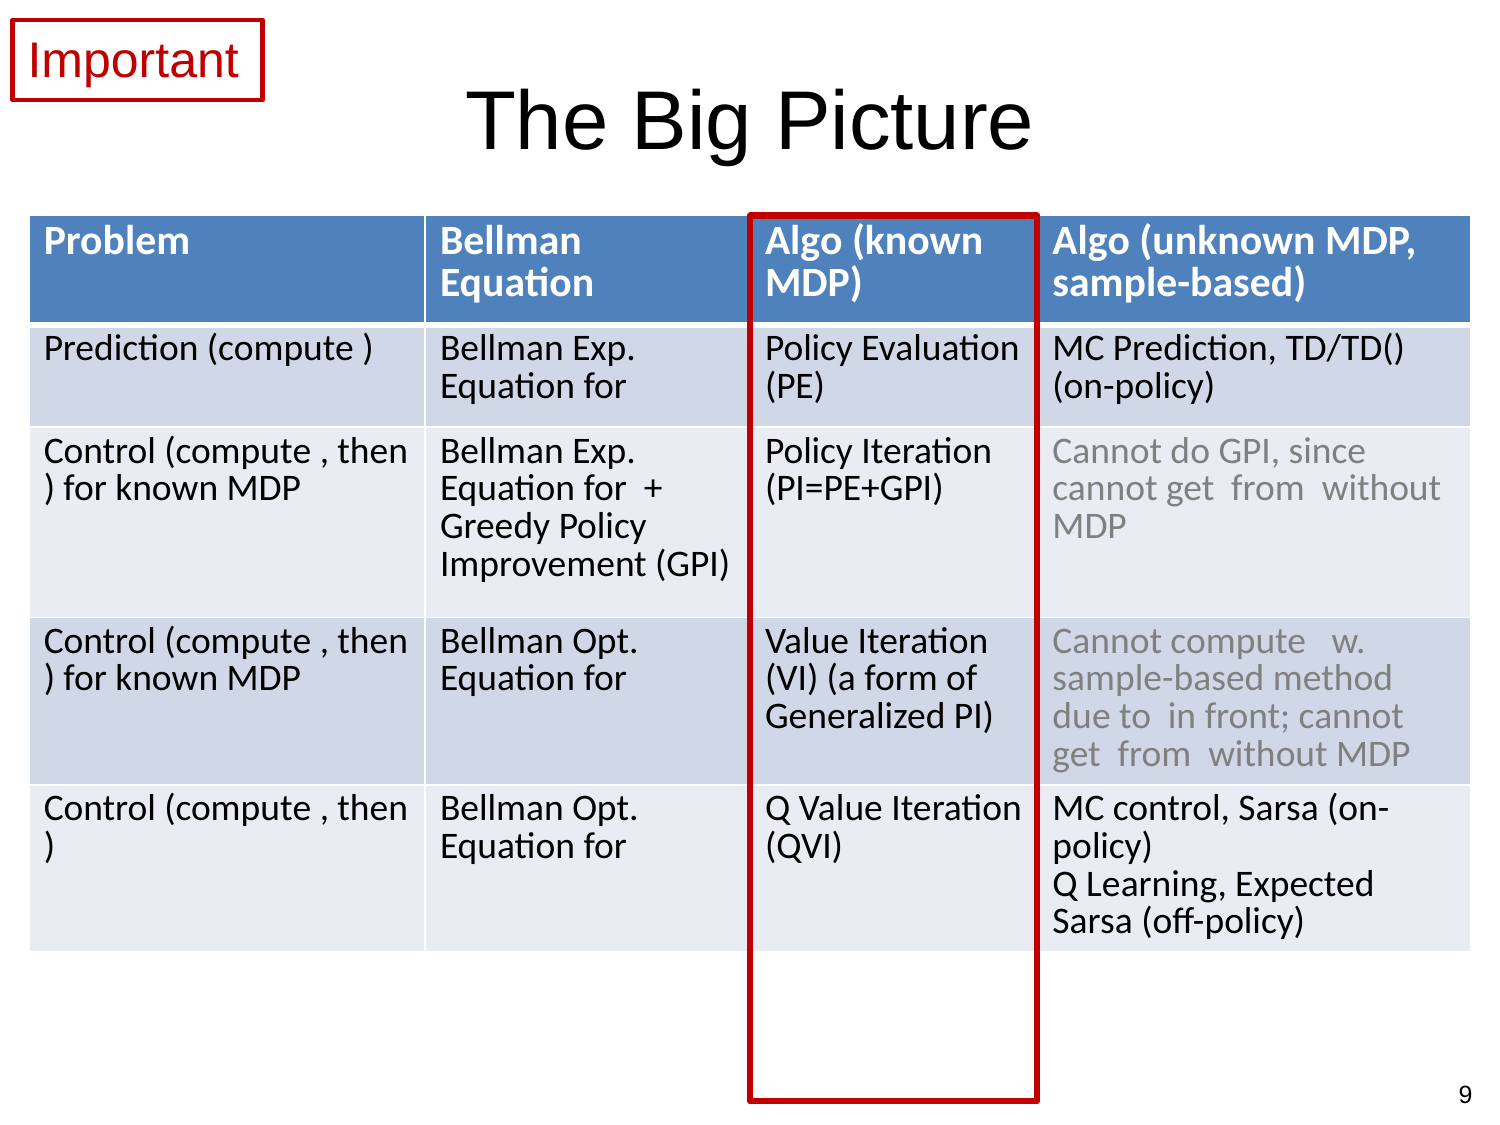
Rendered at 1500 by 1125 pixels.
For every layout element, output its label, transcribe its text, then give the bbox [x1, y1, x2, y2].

text_box Important [12, 19, 263, 100]
text_box [749, 215, 1038, 1102]
title The Big Picture [74, 44, 1426, 188]
slide_number 9 [1137, 1070, 1488, 1112]
